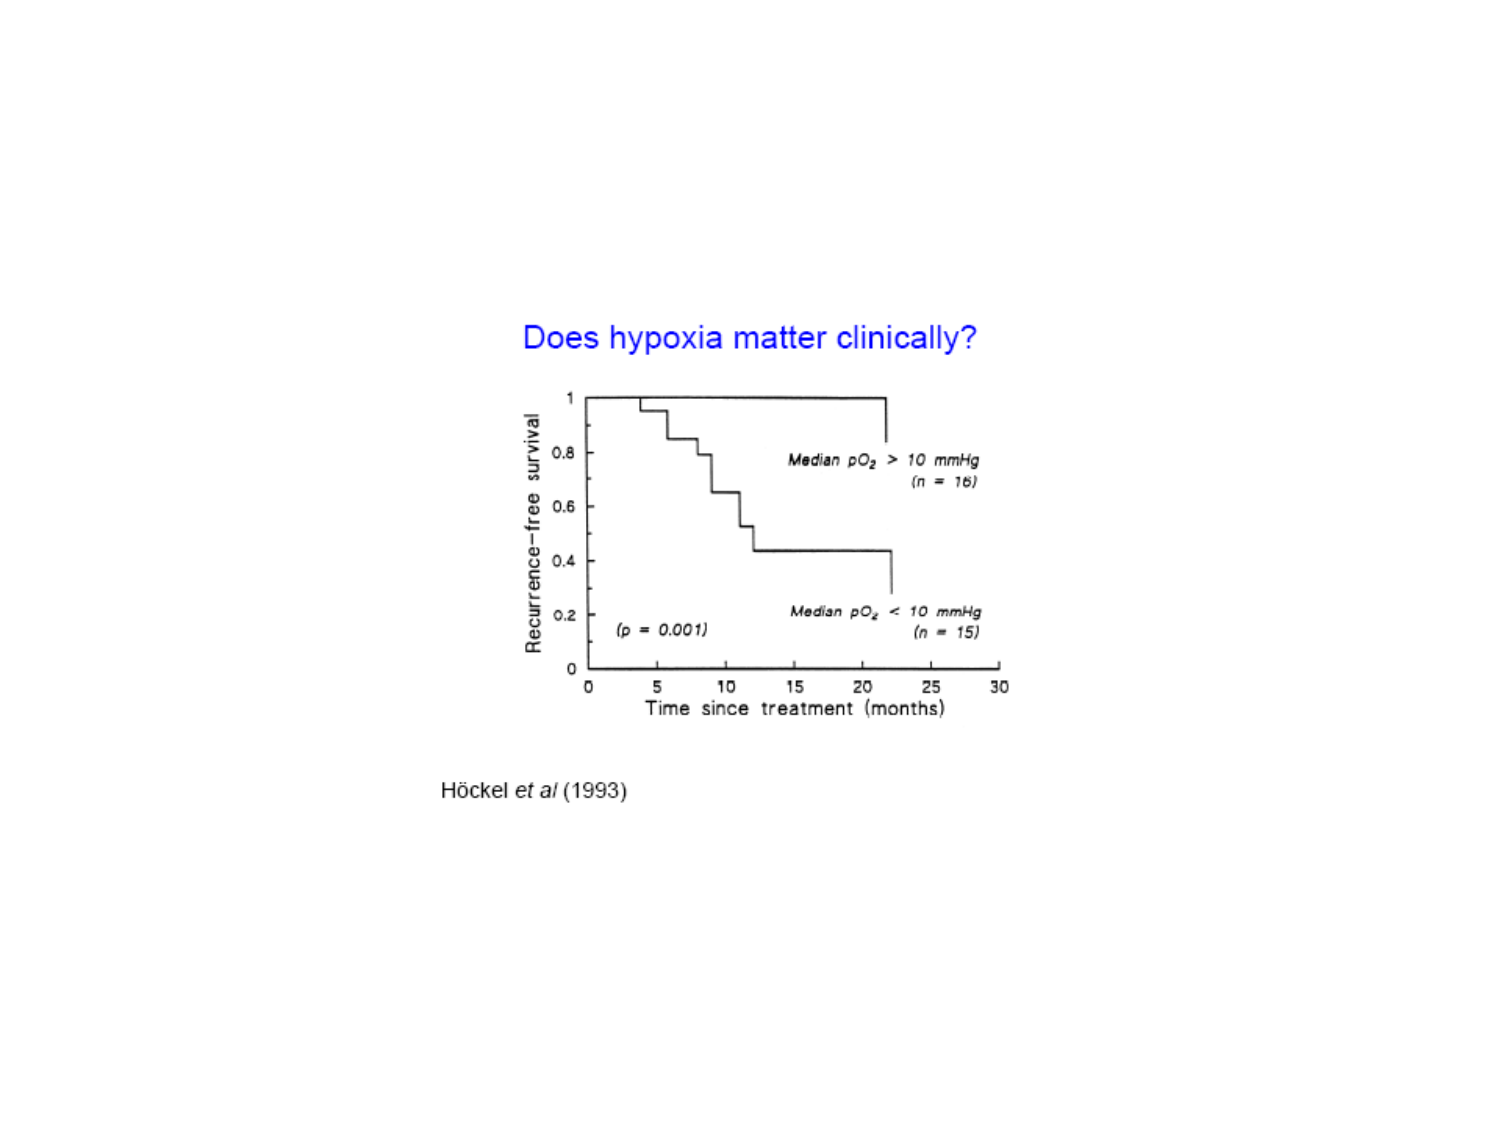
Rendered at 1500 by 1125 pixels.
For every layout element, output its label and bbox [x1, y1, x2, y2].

picture [423, 319, 1076, 806]
